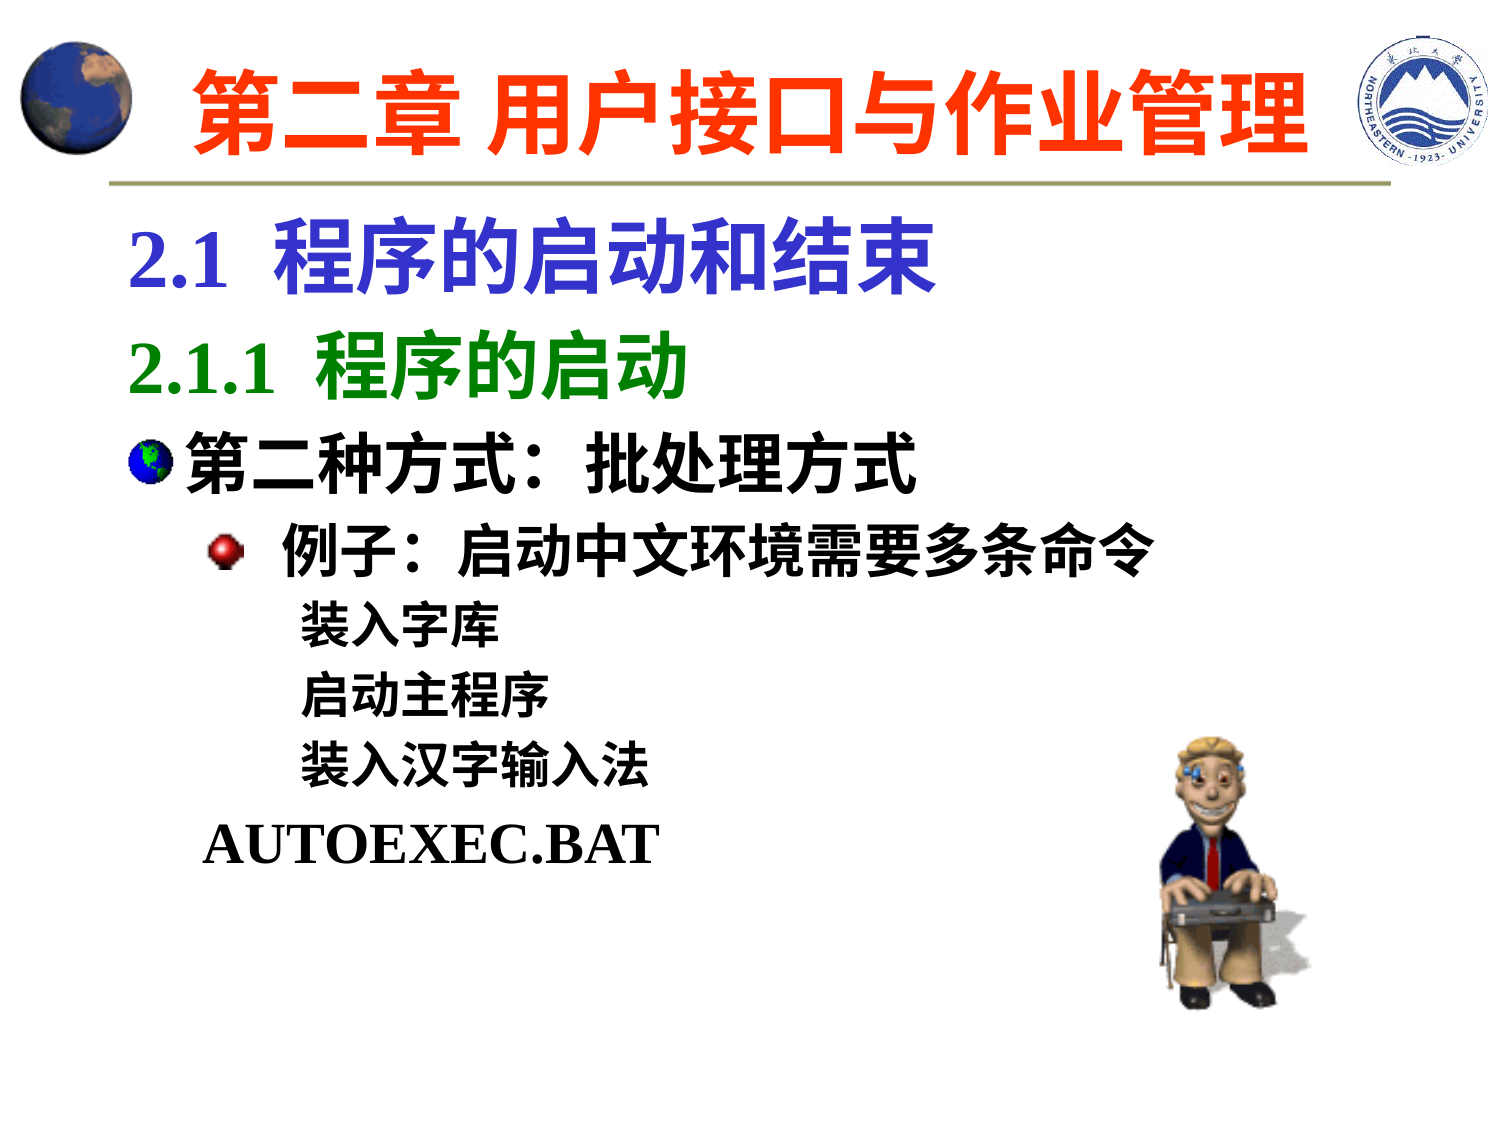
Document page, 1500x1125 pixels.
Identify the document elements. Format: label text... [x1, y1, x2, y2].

picture [1352, 33, 1490, 171]
picture [202, 528, 244, 570]
picture [127, 438, 175, 486]
picture [1074, 724, 1369, 1019]
title 第二章 用户接口与作业管理 [112, 42, 1388, 181]
picture [109, 175, 1391, 191]
picture [0, 37, 138, 161]
list 2.1 程序的启动和结束 2.1.1 程序的启动 第二种方式：批处理方式 例子：启动中文环境需要多条命令 装入字库 启动主程序 装入汉字输入法 AUTOEXEC.BAT [112, 196, 1400, 1022]
